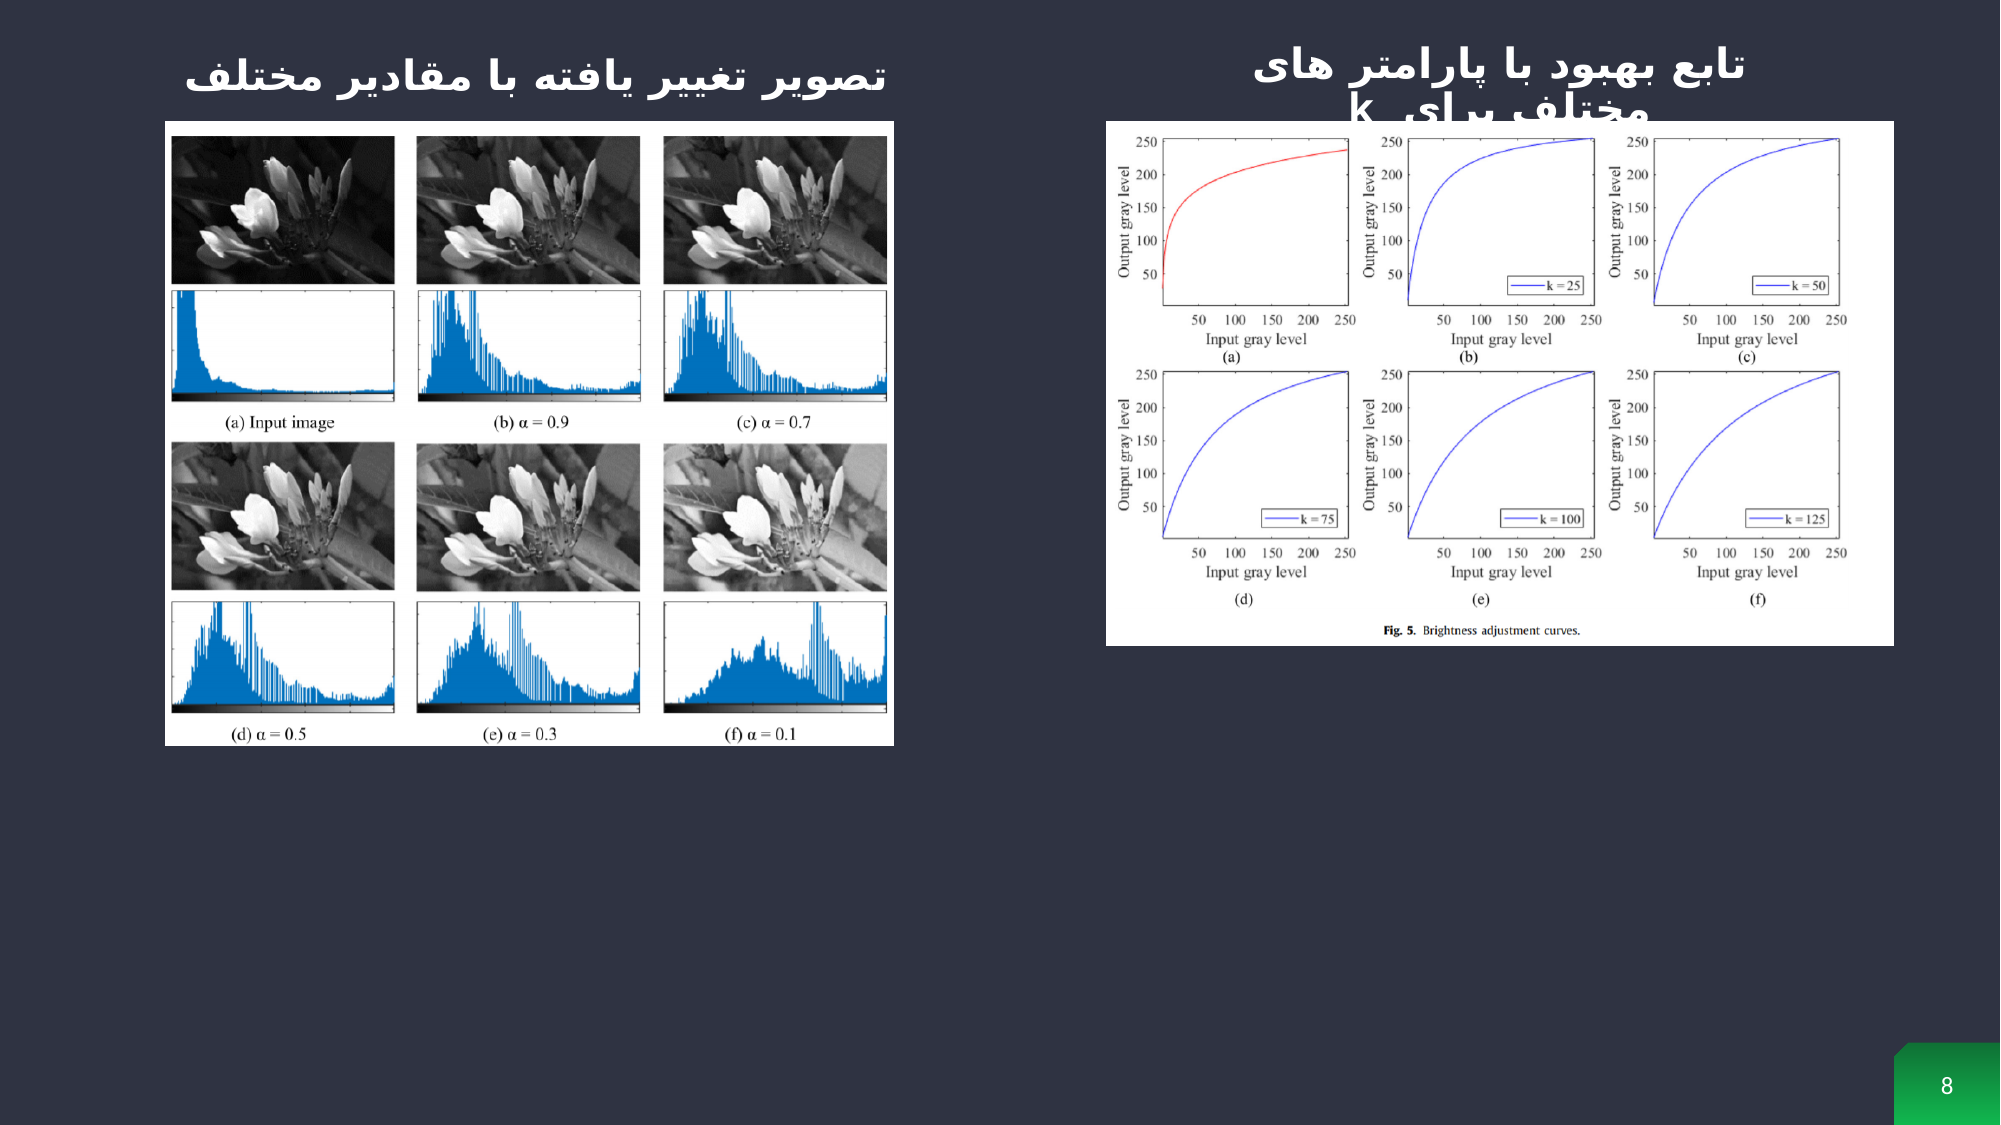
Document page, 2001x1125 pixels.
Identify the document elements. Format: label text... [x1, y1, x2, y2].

title تابع بهبود با پارامتر های مختلف برای k [1164, 54, 1835, 121]
picture [1106, 121, 1894, 646]
picture [164, 121, 894, 747]
slide_number 8 [1894, 1050, 2000, 1118]
